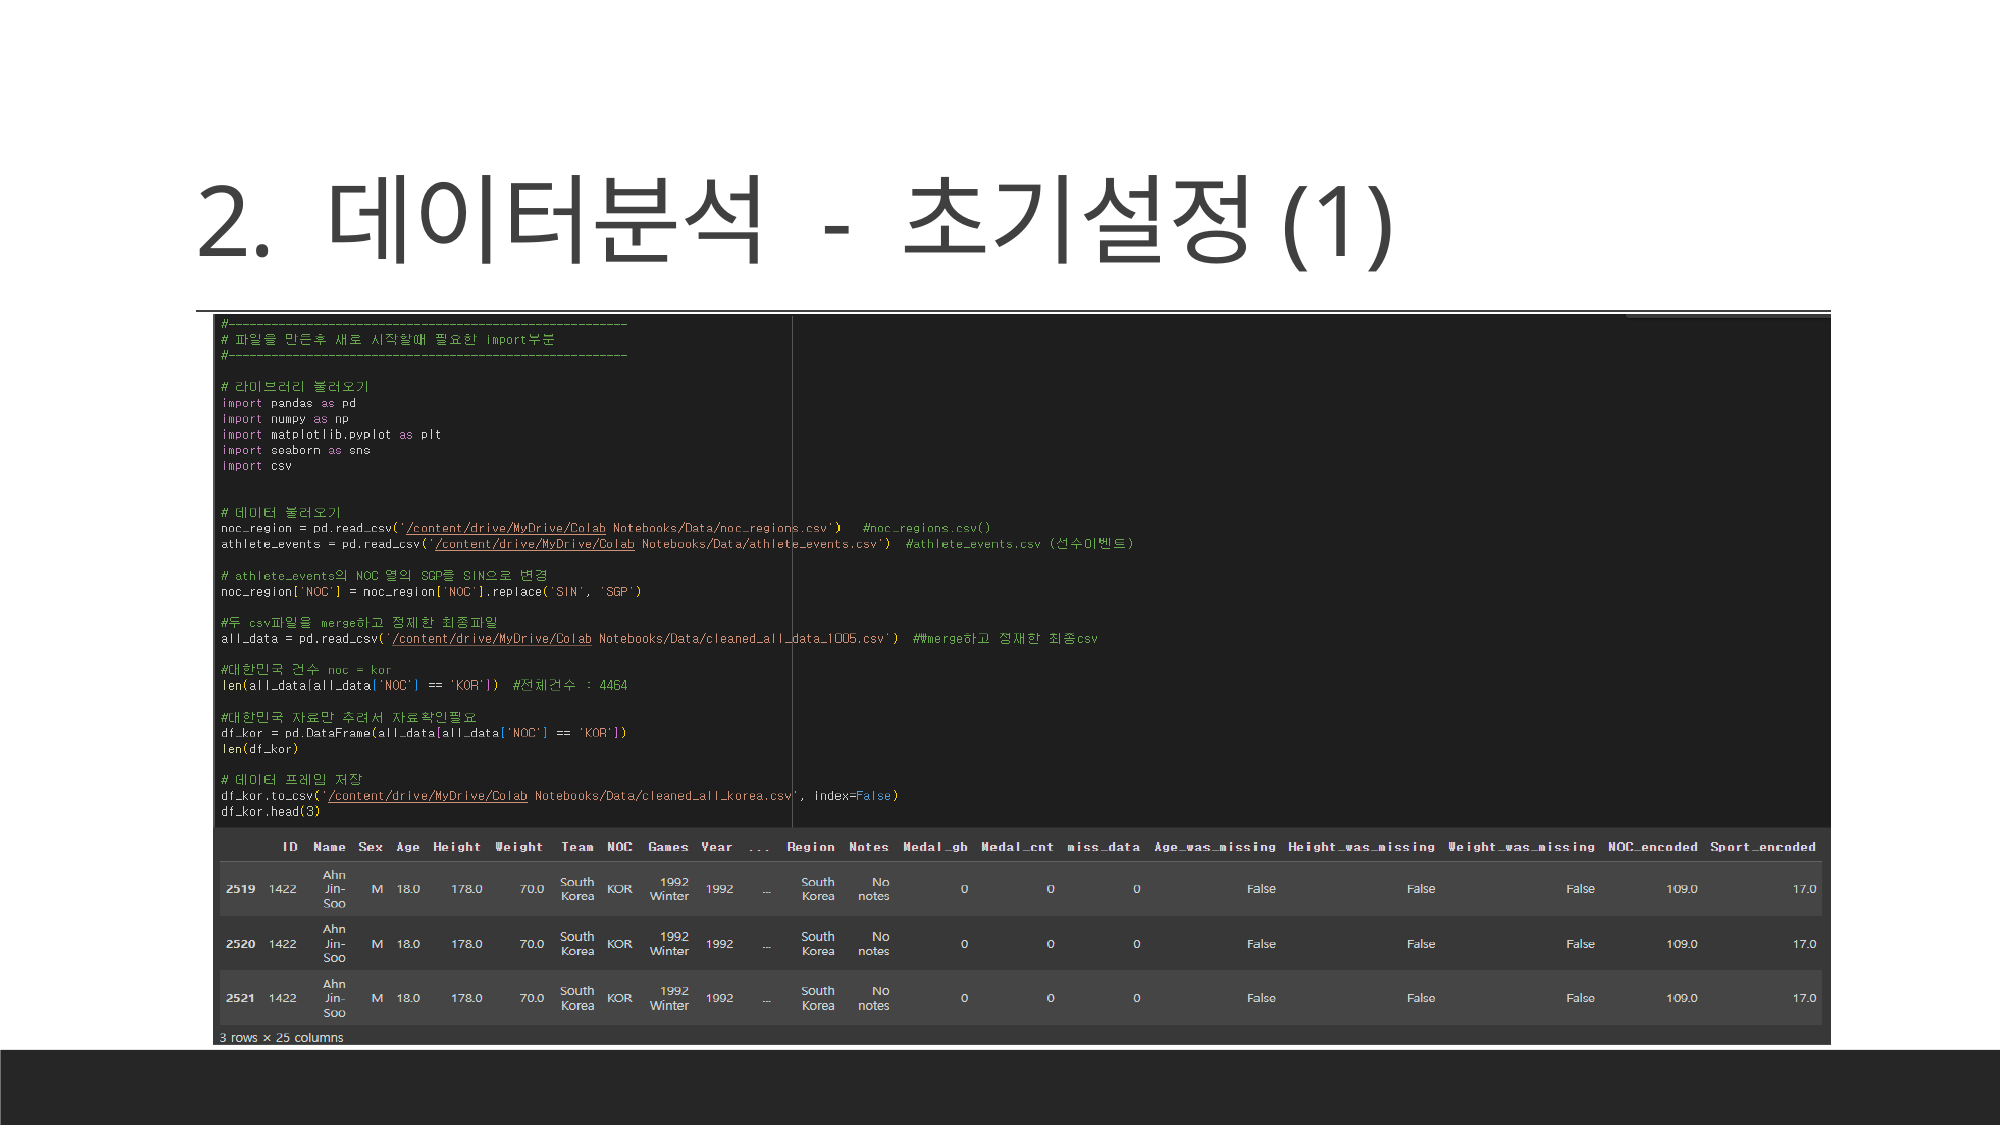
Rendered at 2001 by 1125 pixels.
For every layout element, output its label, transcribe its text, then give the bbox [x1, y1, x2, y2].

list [213, 313, 1832, 1046]
title 2. 데이터분석 - 초기설정(1) [180, 47, 1830, 285]
